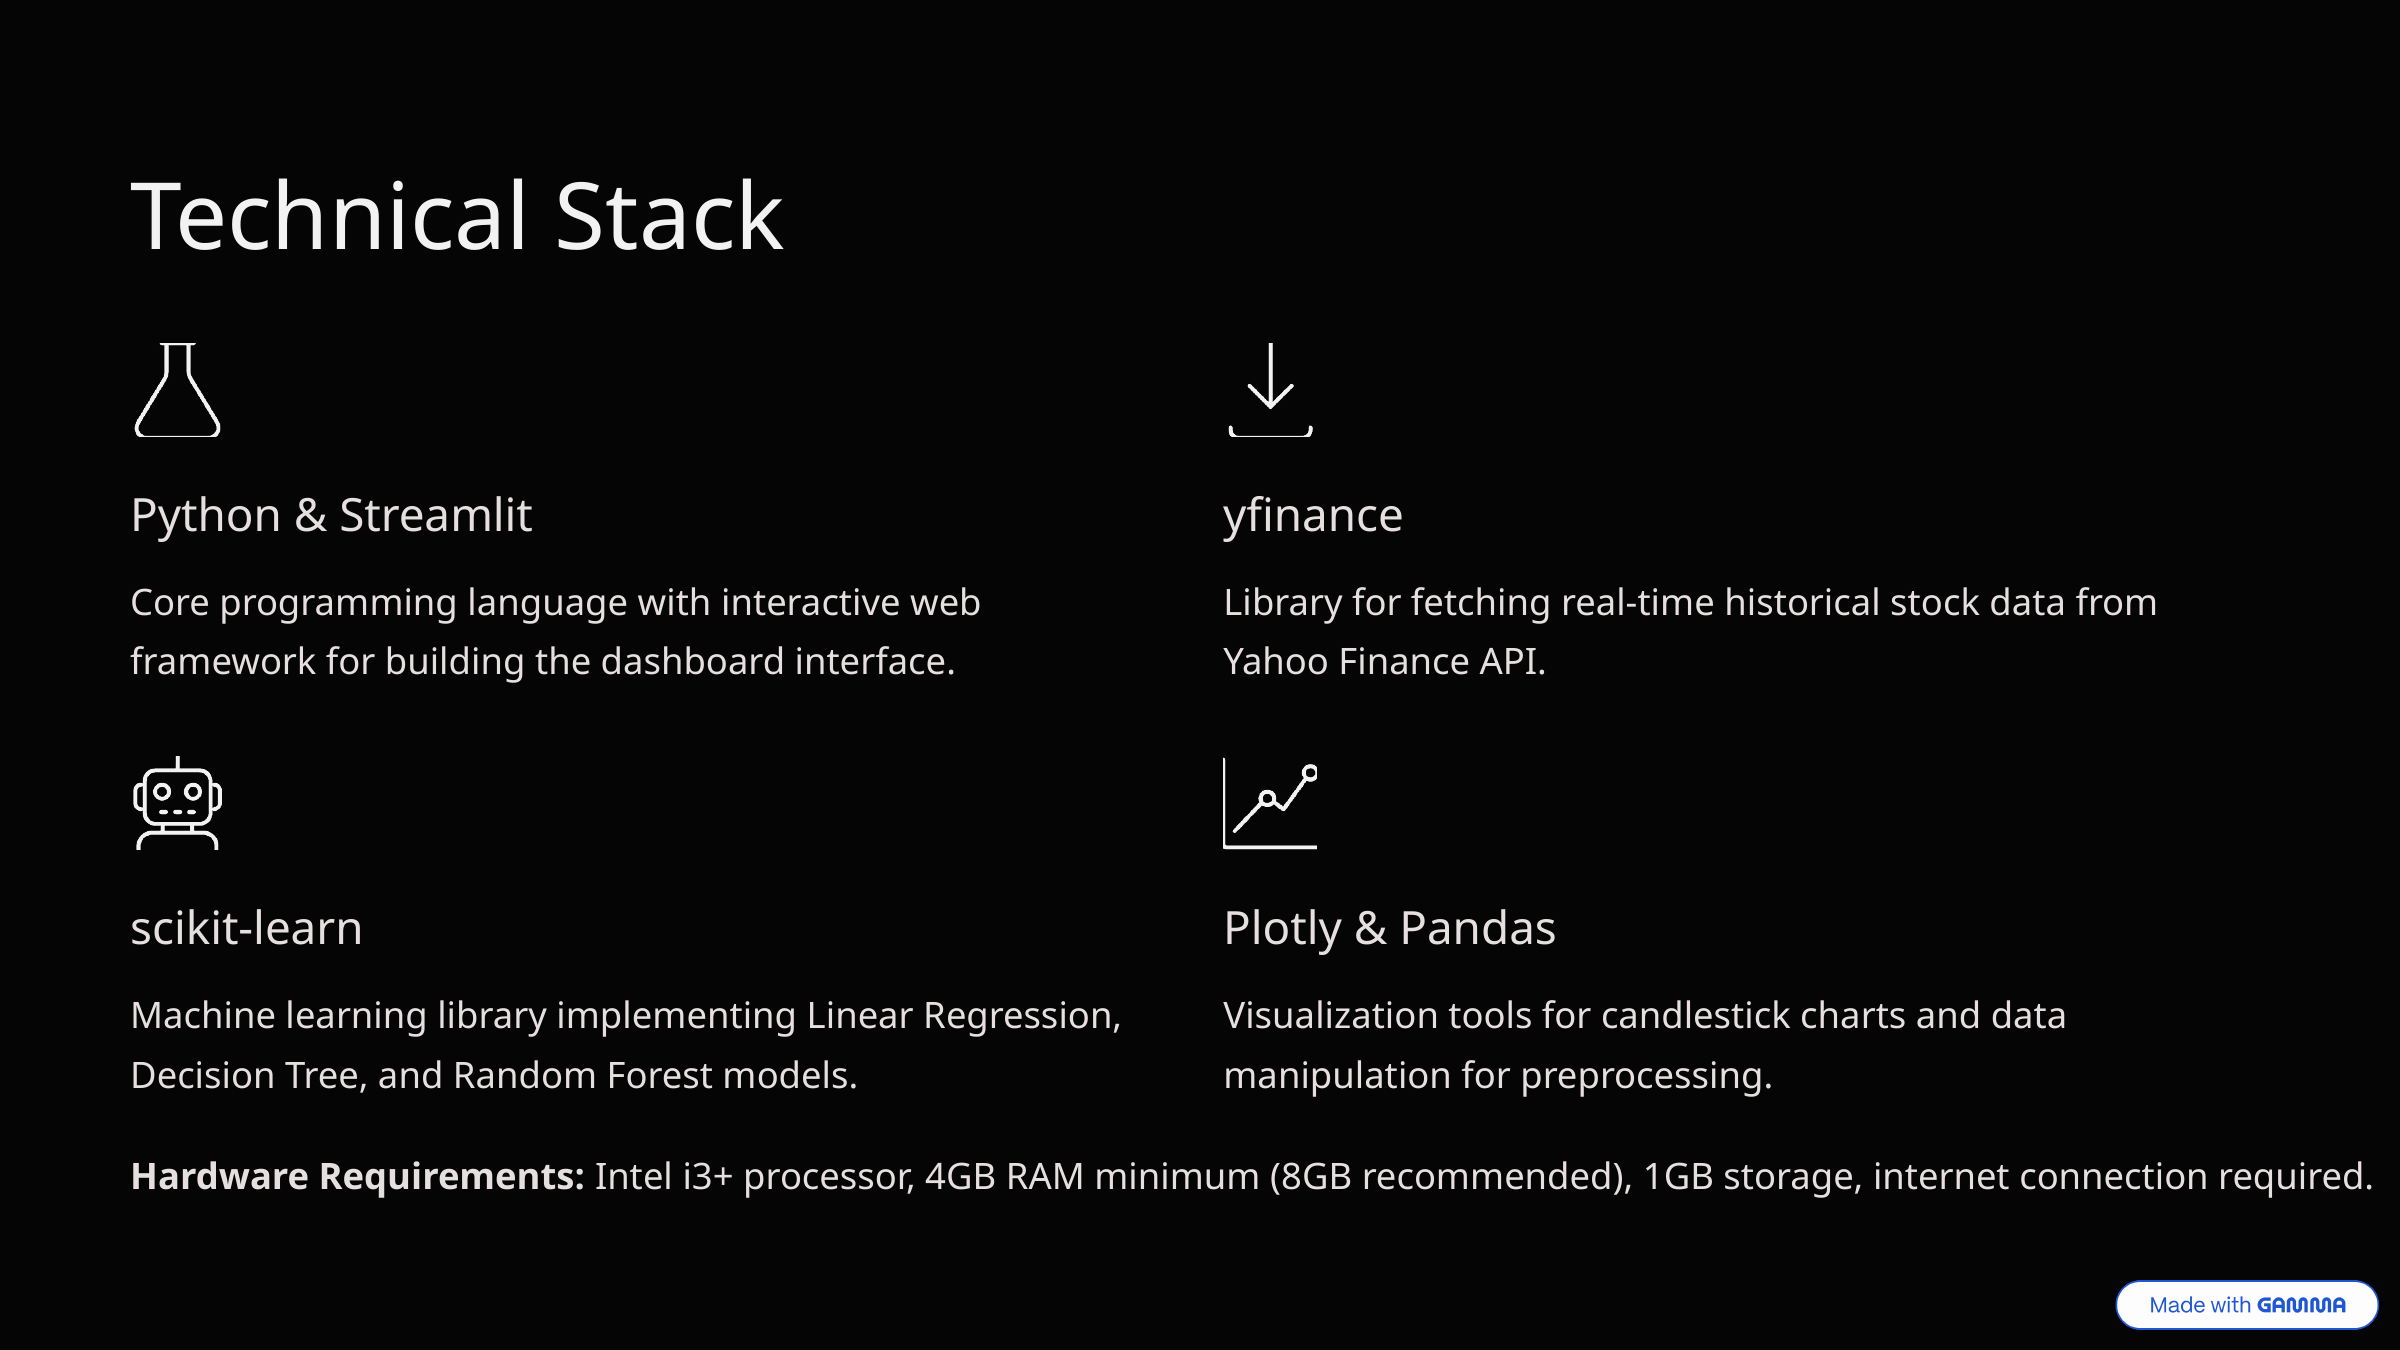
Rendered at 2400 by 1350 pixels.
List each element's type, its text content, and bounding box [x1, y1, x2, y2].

picture [130, 756, 224, 850]
text_box Python & Streamlit [130, 482, 596, 541]
picture [2106, 1271, 2389, 1339]
text_box Hardware Requirements: Intel i3+ processor, 4GB RAM minimum (8GB recommended), 1GB storage, internet connection required. [130, 1137, 2270, 1198]
text_box Core programming language with interactive web framework for building the dashboard interface. [130, 563, 1177, 683]
text_box Technical Stack [130, 152, 1061, 269]
picture [1223, 343, 1317, 437]
text_box Machine learning library implementing Linear Regression, Decision Tree, and Random Forest models. [130, 976, 1177, 1096]
picture [130, 343, 224, 437]
text_box Visualization tools for candlestick charts and data manipulation for preprocessing. [1223, 976, 2270, 1096]
text_box scikit-learn [130, 896, 596, 955]
text_box Plotly & Pandas [1223, 896, 1689, 955]
text_box Library for fetching real-time historical stock data from Yahoo Finance API. [1223, 563, 2270, 683]
picture [1223, 756, 1317, 850]
text_box yfinance [1223, 482, 1689, 541]
